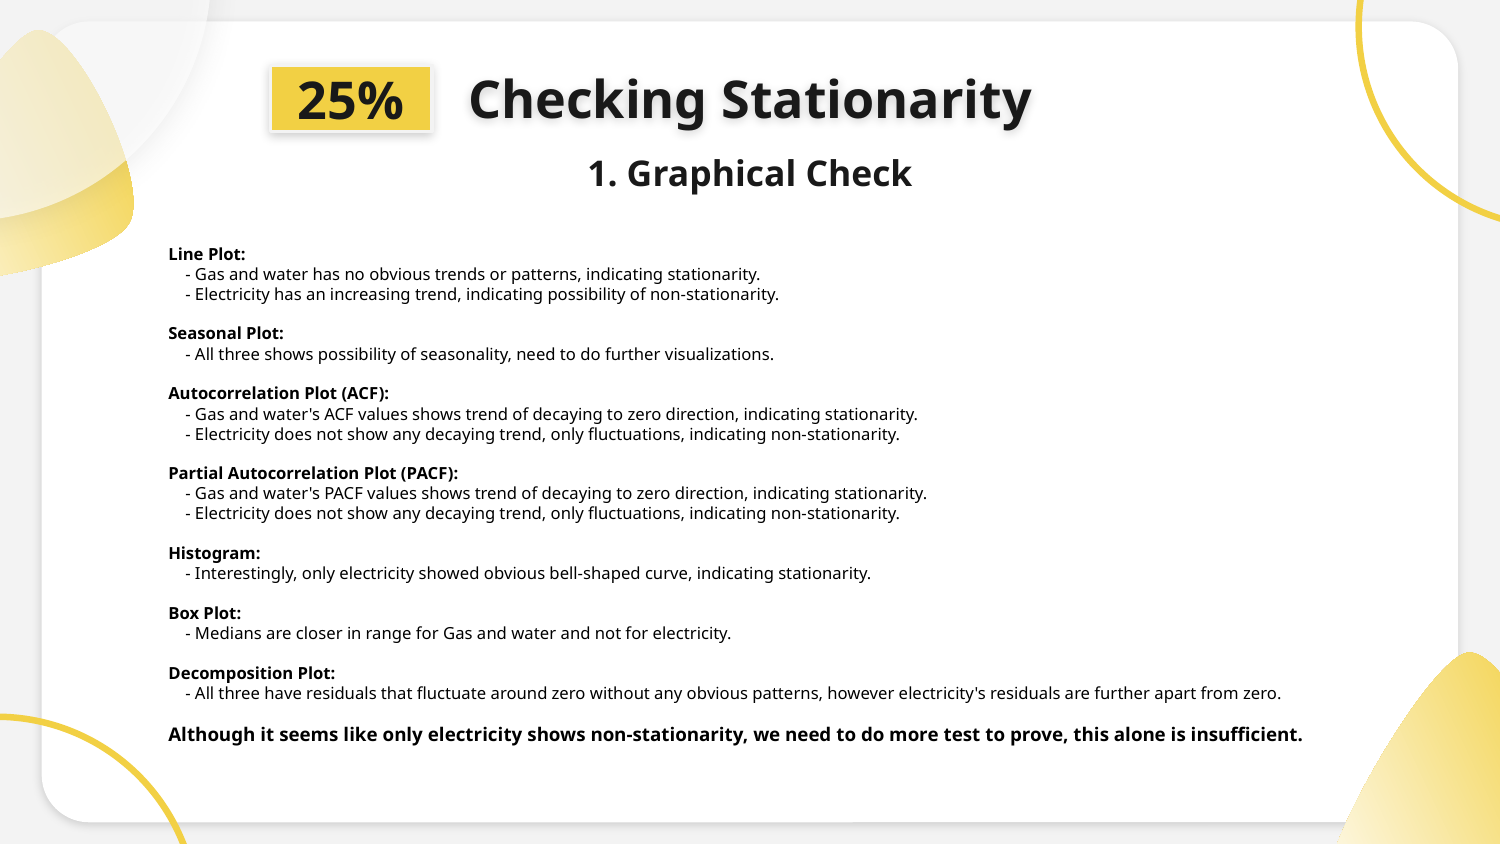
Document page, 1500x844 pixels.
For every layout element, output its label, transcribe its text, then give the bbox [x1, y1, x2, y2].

title Checking Stationarity [117, 50, 1383, 147]
text_box Line Plot: - Gas and water has no obvious trends or patterns, indicating stationarity. - Electricity has an increasing trend, indicating possibility of non-stationarity. Seasonal Plot: - All three shows possibility of seasonality, need to do further visualizations. Autocorrelation Plot (ACF): - Gas and water's ACF values shows trend of decaying to zero direction, indicating stationarity. - Electricity does not show any decaying trend, only fluctuations, indicating non-stationarity. Partial Autocorrelation Plot (PACF): - Gas and water's PACF values shows trend of decaying to zero direction, indicating stationarity. - Electricity does not show any decaying trend, only fluctuations, indicating non-stationarity. Histogram: - Interestingly, only electricity showed obvious bell-shaped curve, indicating stationarity. Box Plot: - Medians are closer in range for Gas and water and not for electricity. Decomposition Plot: - All three have residuals that fluctuate around zero without any obvious patterns, however electricity's residuals are further apart from zero. Although it seems like only electricity shows non-stationarity, we need to do more test to prove, this alone is insufficient. [153, 228, 1418, 761]
subtitle 1. Graphical Check [561, 125, 939, 209]
